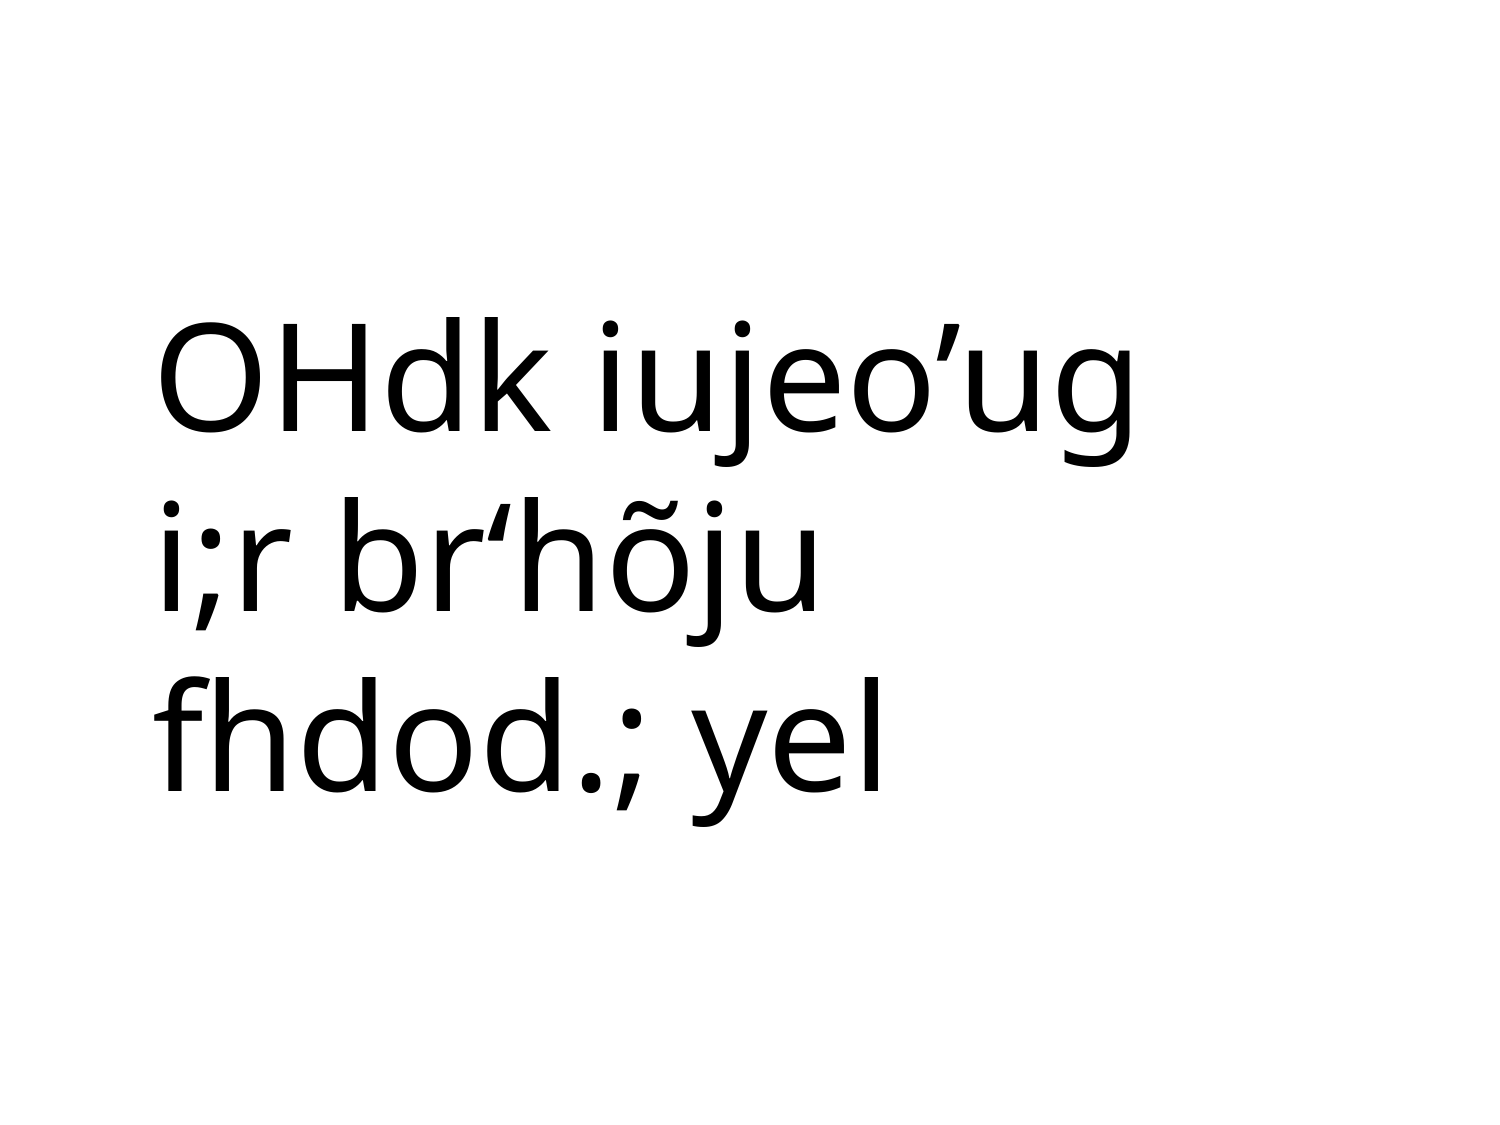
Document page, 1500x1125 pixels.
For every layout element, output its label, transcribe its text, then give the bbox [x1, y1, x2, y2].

text_box OHdk iujeo’ug i;r br‘hõju fhdod.; yel [138, 274, 1197, 829]
